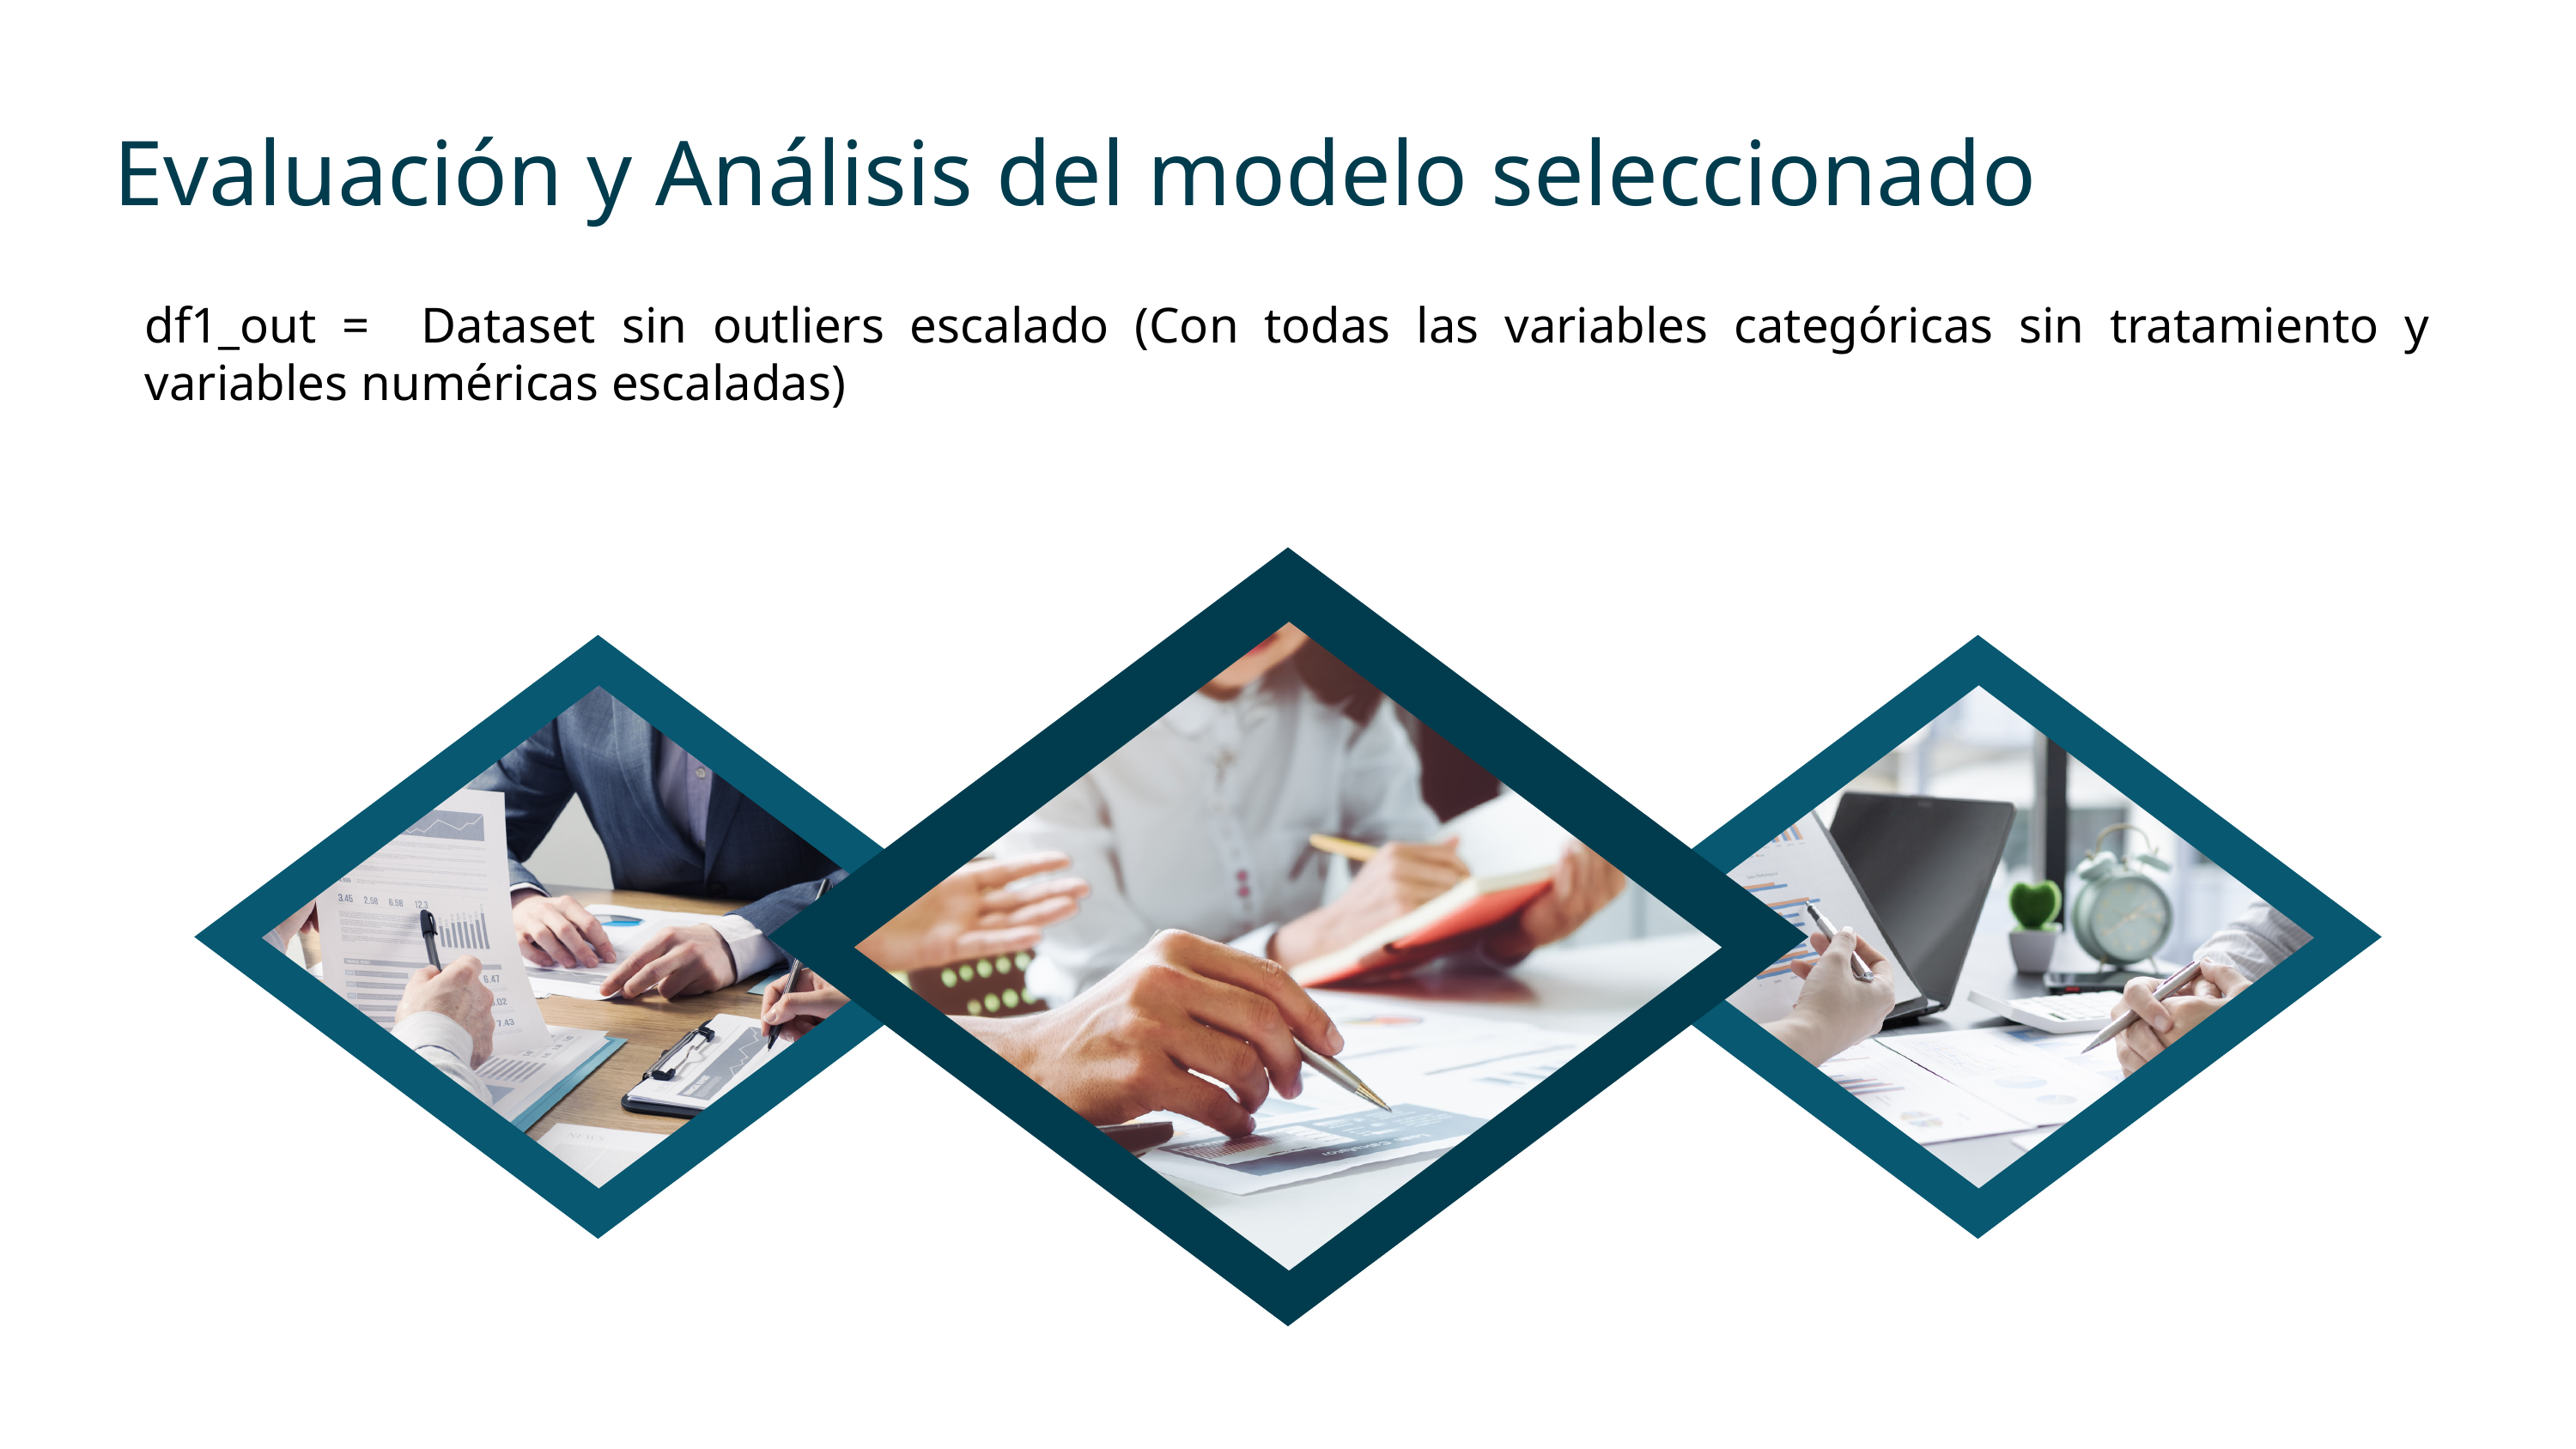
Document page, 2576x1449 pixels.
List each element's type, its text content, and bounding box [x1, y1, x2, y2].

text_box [854, 621, 1722, 1271]
text_box Evaluación y Análisis del modelo seleccionado [113, 98, 2354, 224]
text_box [767, 547, 1809, 1327]
text_box df1_out = Dataset sin outliers escalado (Con todas las variables categóricas sin tratamiento y variables numéricas escaladas) [144, 294, 2432, 411]
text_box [1813, 634, 2382, 1240]
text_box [193, 634, 762, 1240]
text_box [1813, 685, 2315, 1189]
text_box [261, 685, 762, 1189]
